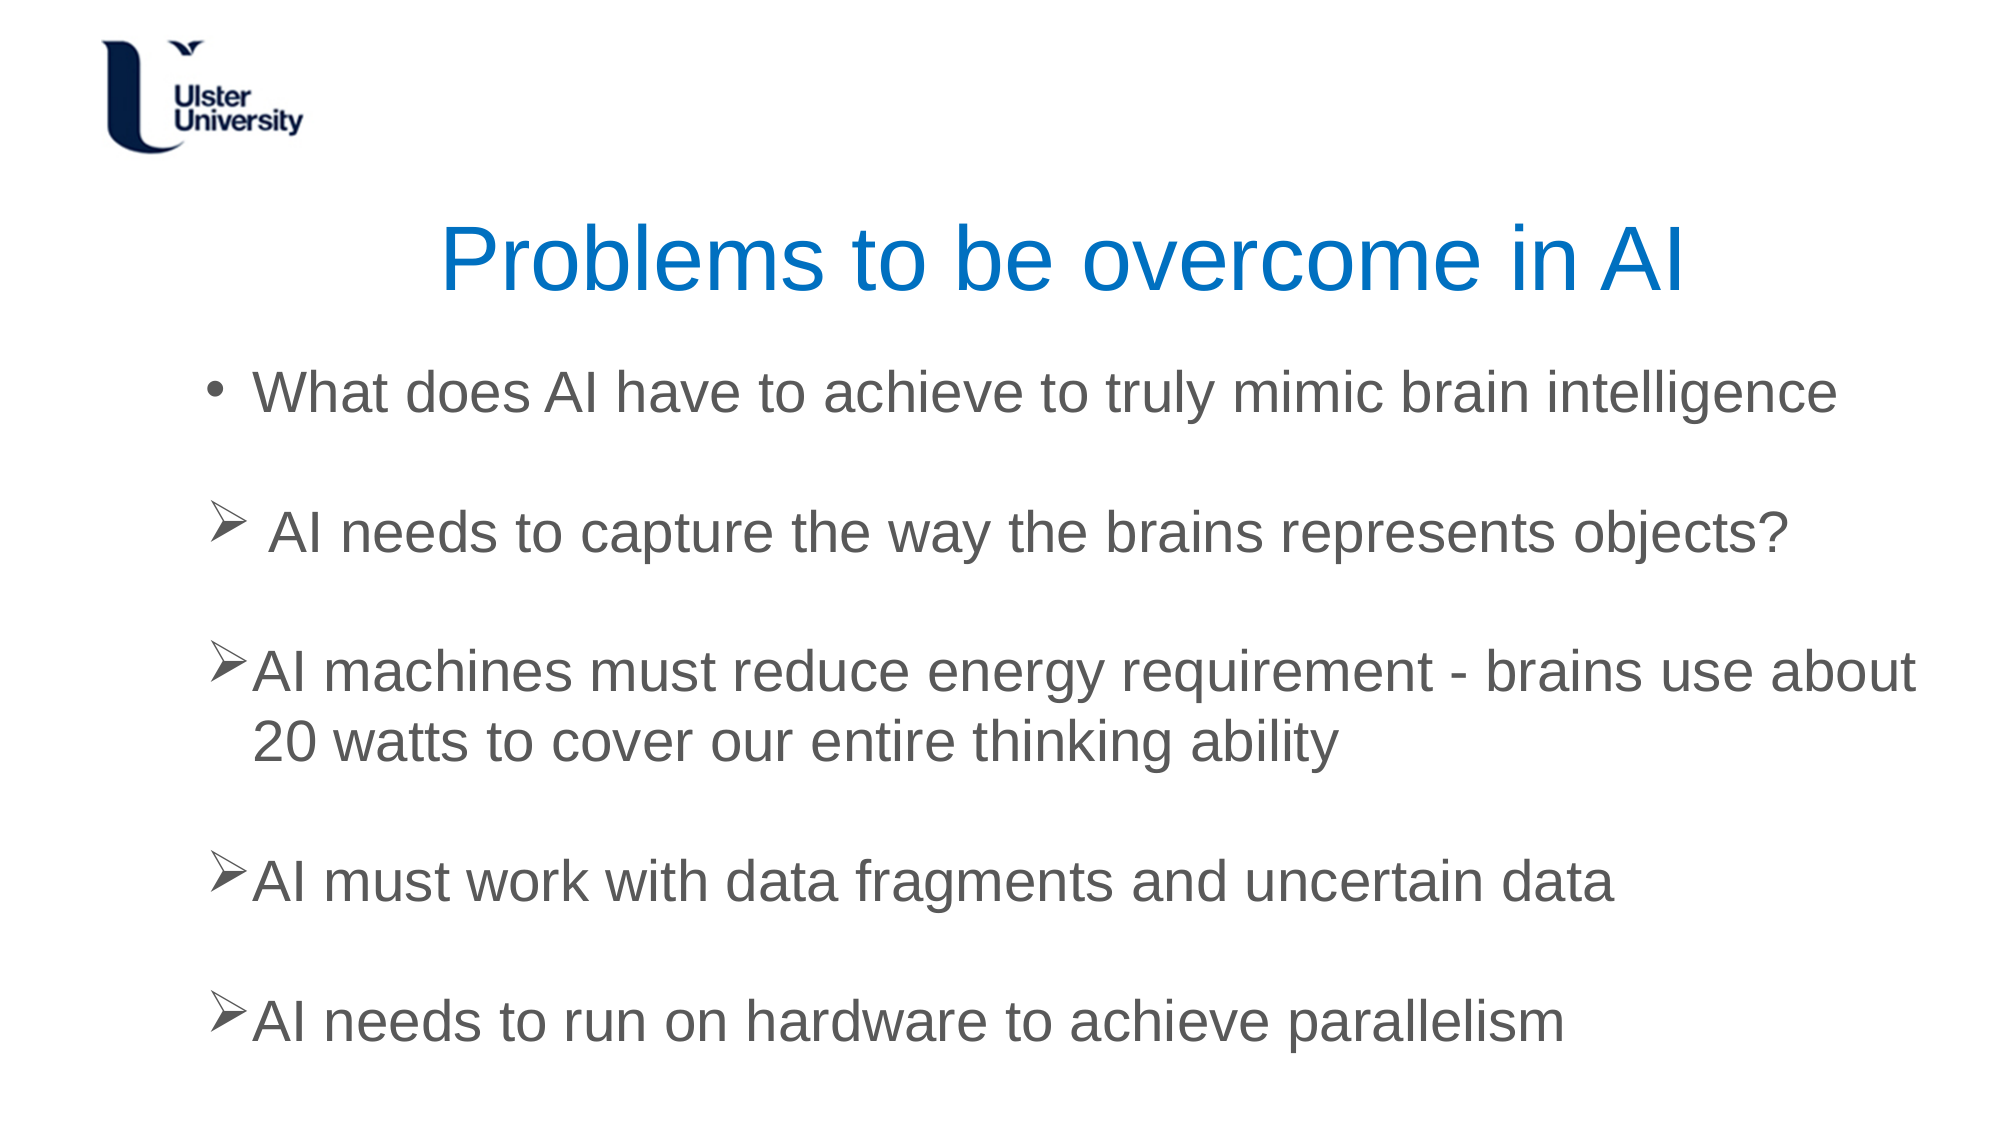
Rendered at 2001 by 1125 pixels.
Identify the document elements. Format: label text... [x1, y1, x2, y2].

text_box Problems to be overcome in AI What does AI have to achieve to truly mimic brain intelligence AI needs to capture the way the brains represents objects? AI machines must reduce energy requirement - brains use about 20 watts to cover our entire thinking ability AI must work with data fragments and uncertain data AI needs to run on hardware to achieve parallelism [190, 191, 1938, 1125]
picture [101, 10, 336, 187]
